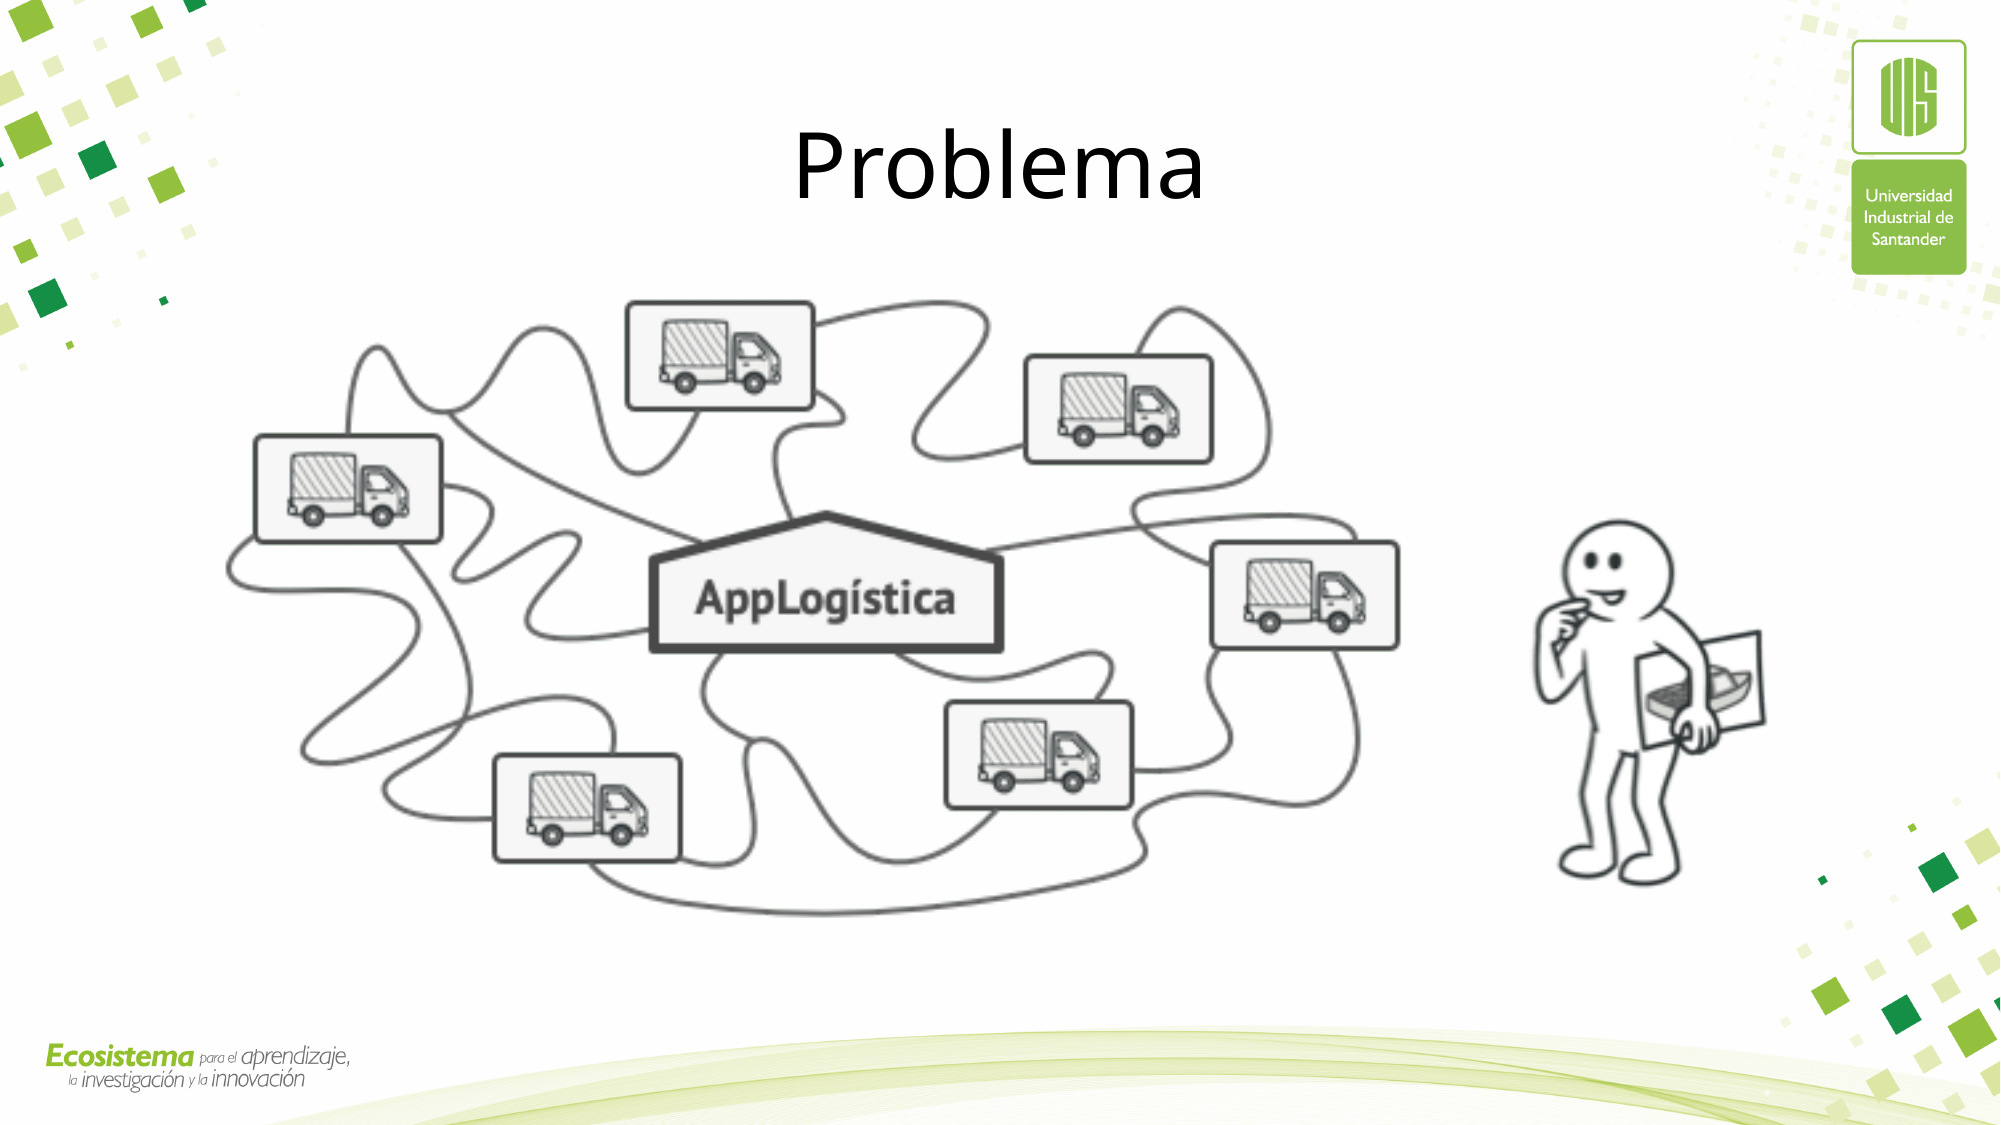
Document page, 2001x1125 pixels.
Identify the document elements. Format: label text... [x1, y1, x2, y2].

title Problema [137, 59, 1863, 278]
picture [0, 0, 2001, 1125]
